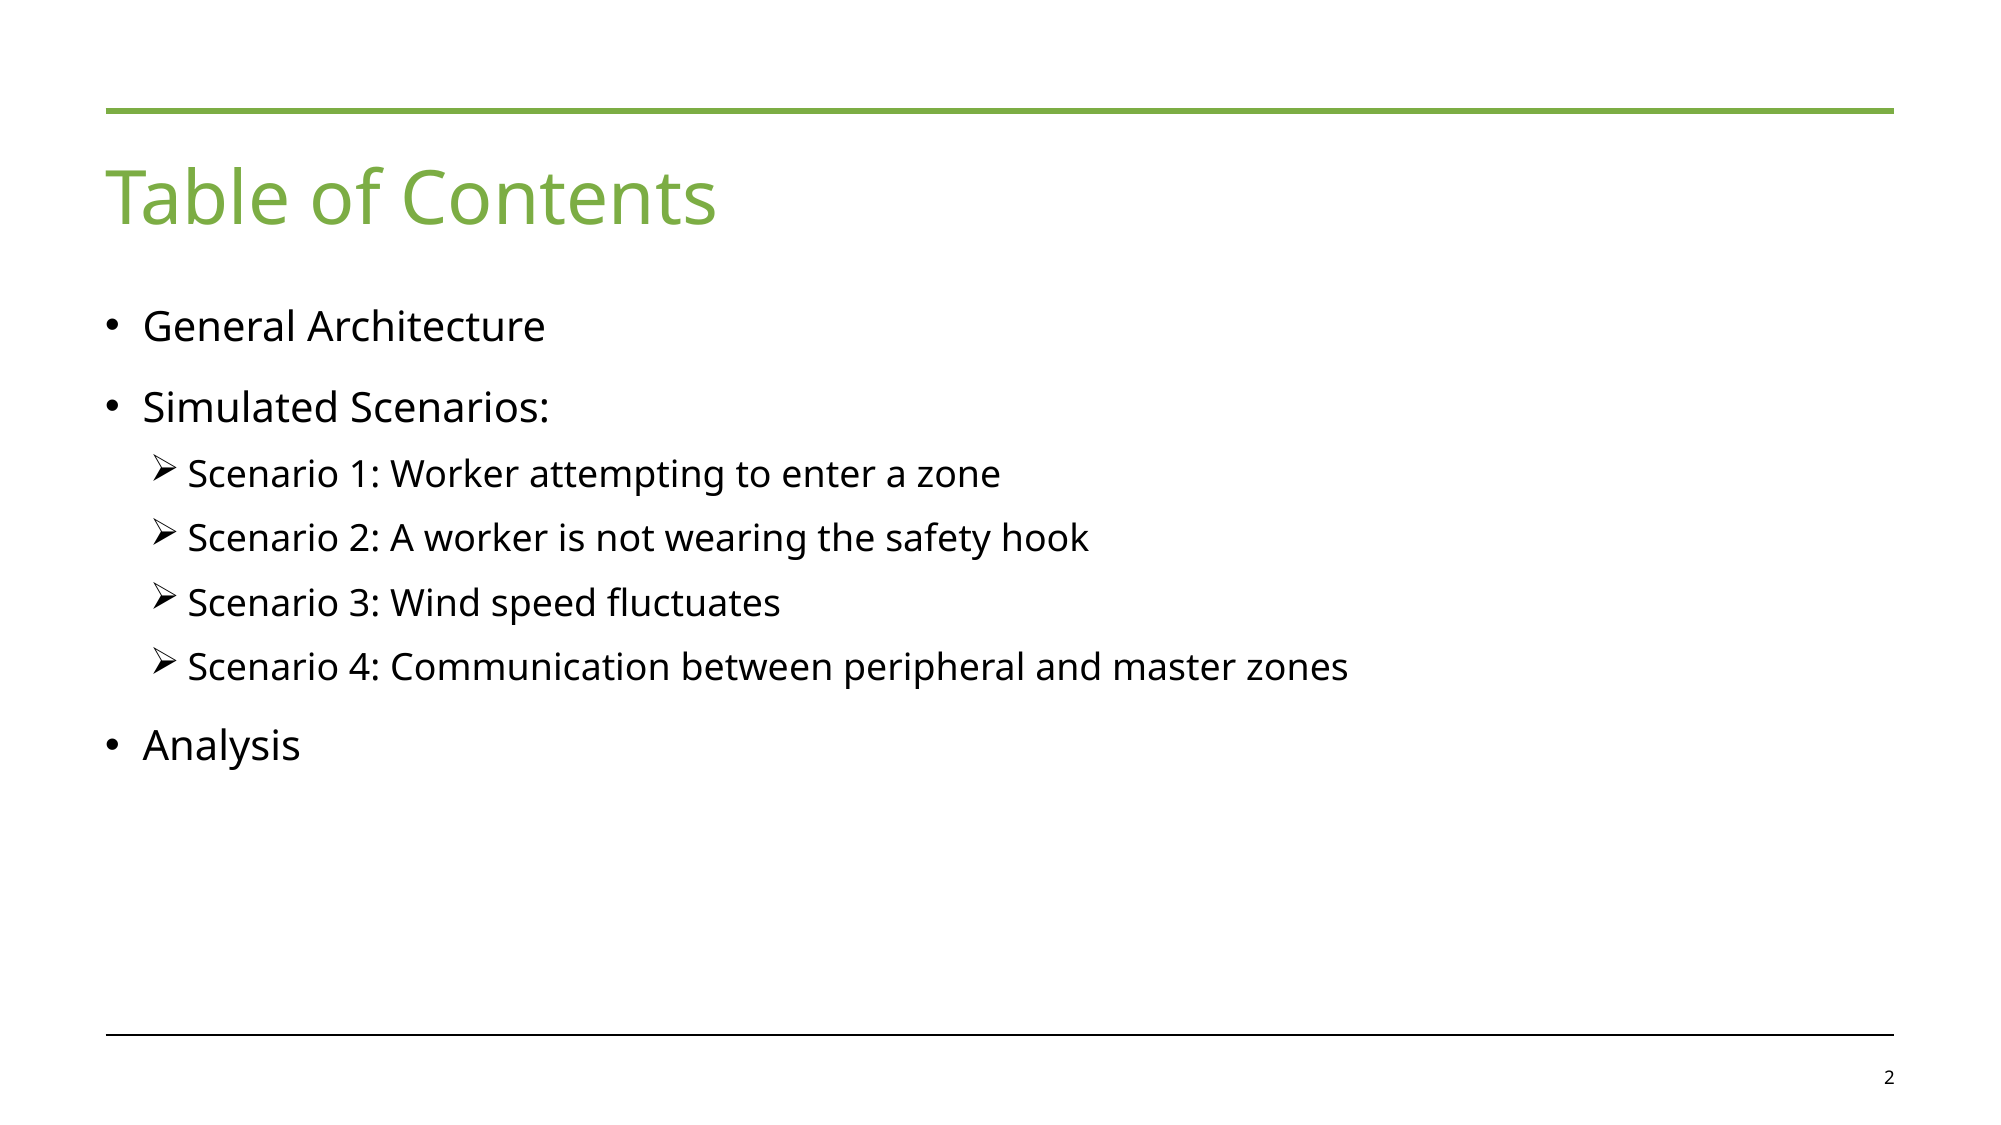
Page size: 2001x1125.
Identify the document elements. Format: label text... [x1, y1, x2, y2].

title Table of Contents [90, 156, 1894, 259]
slide_number 2 [1757, 1057, 1910, 1109]
list General Architecture Simulated Scenarios: Scenario 1: Worker attempting to enter a zone Scenario 2: A worker is not wearing the safety hook Scenario 3: Wind speed fluctuates Scenario 4: Communication between peripheral and master zones Analysis [90, 282, 1894, 944]
